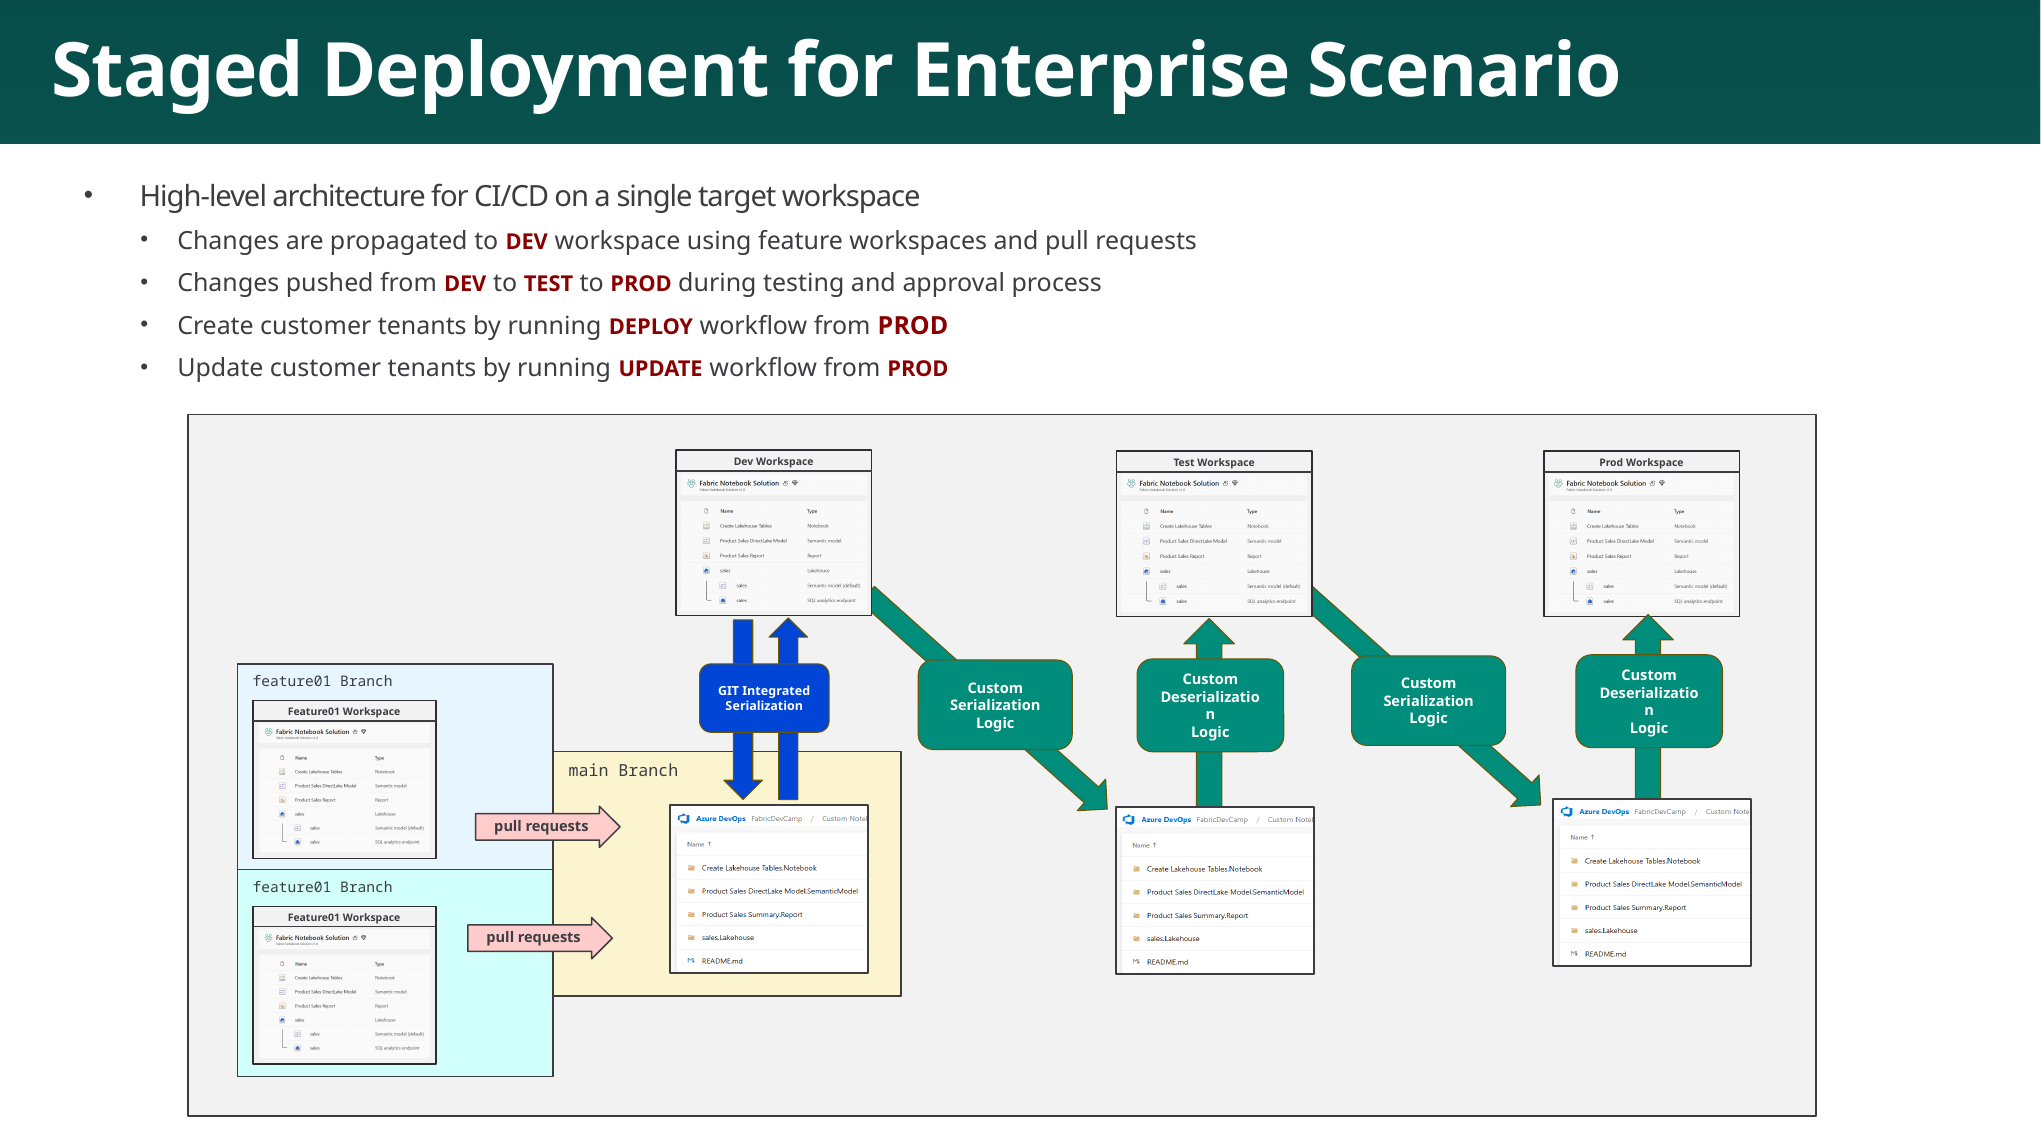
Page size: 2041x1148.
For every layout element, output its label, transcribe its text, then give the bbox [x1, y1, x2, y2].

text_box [1136, 618, 1284, 807]
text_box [1259, 655, 1575, 746]
text_box [187, 414, 1817, 1117]
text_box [237, 663, 554, 869]
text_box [675, 449, 872, 616]
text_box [830, 659, 1136, 750]
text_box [1575, 614, 1723, 799]
text_box main Branch [554, 751, 902, 997]
text_box pull requests [554, 805, 621, 849]
text_box pull requests [554, 916, 613, 960]
title Staged Deployment for Enterprise Scenario [51, 31, 1988, 113]
picture [1553, 799, 1751, 966]
list High-level architecture for CI/CD on a single target workspace Changes are propagated to DEV workspace using feature workspaces and pull requests Changes pushed from DEV to TEST to PROD during testing and approval process Create customer tenants by running DEPLOY workflow from PROD Update customer tenants by running UPDATE workflow from PROD [83, 176, 1988, 384]
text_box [237, 869, 554, 1077]
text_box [1116, 450, 1313, 617]
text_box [699, 617, 830, 800]
picture [670, 806, 868, 973]
picture [1116, 807, 1313, 974]
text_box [1543, 450, 1740, 617]
